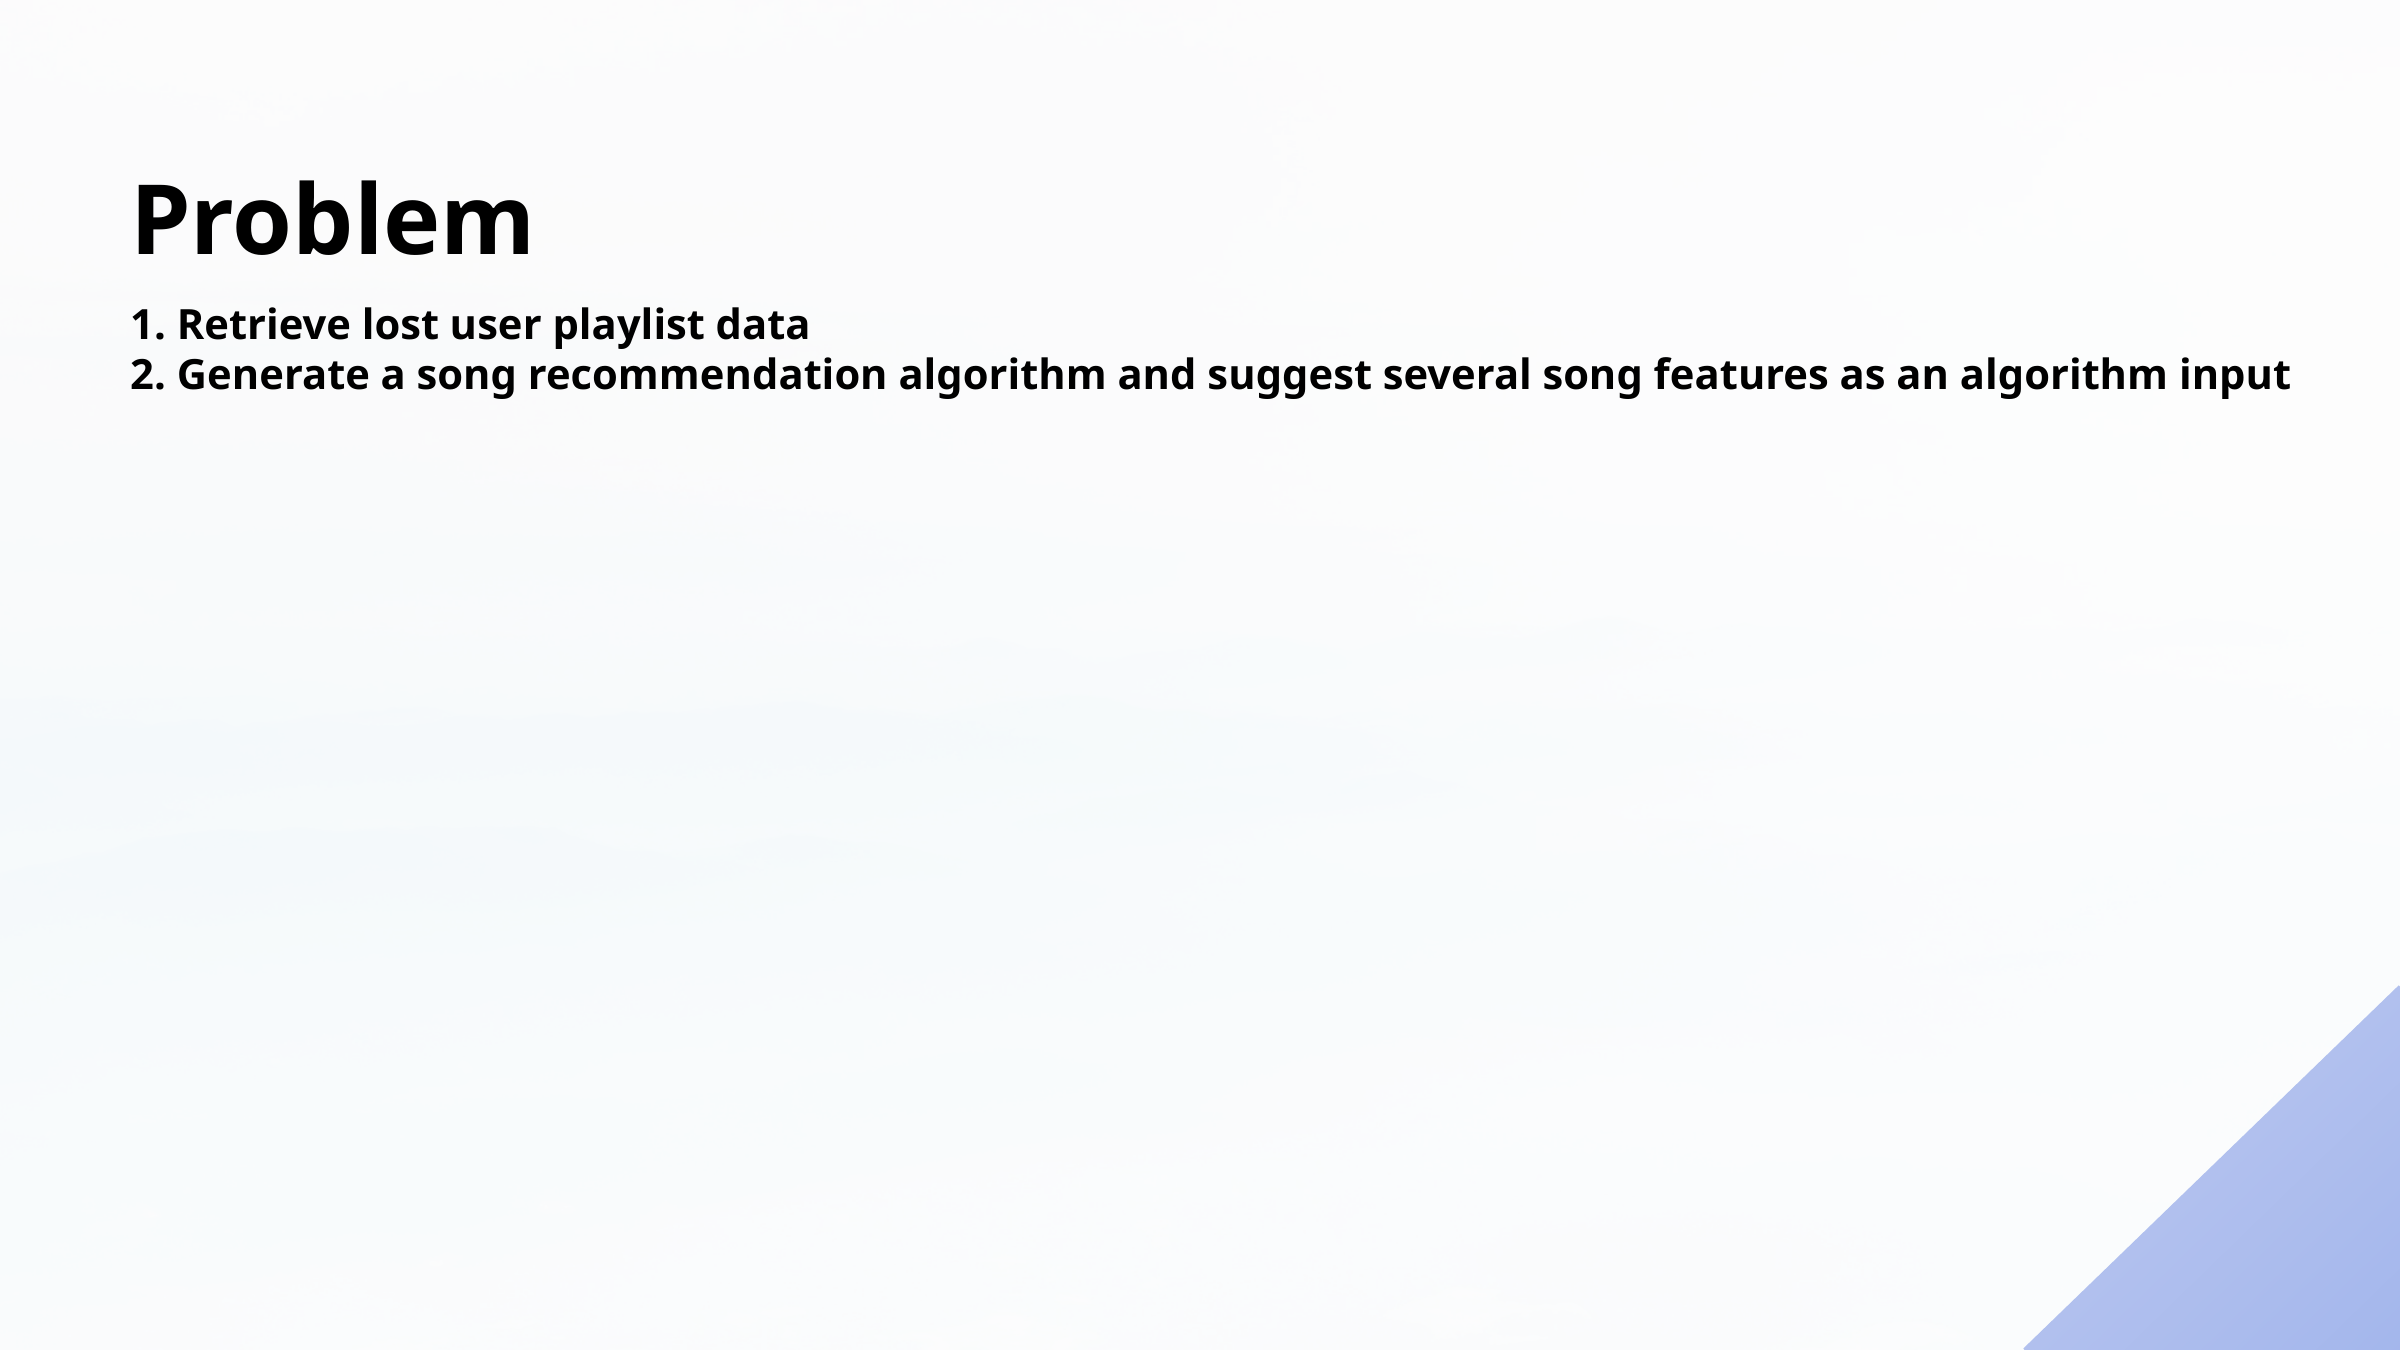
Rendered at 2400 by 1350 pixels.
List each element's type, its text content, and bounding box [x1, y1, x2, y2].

text_box [2021, 983, 2400, 1350]
text_box 1. Retrieve lost user playlist data 2. Generate a song recommendation algorithm and suggest several song features as an algorithm input [130, 287, 2094, 410]
text_box Problem [130, 151, 1926, 274]
